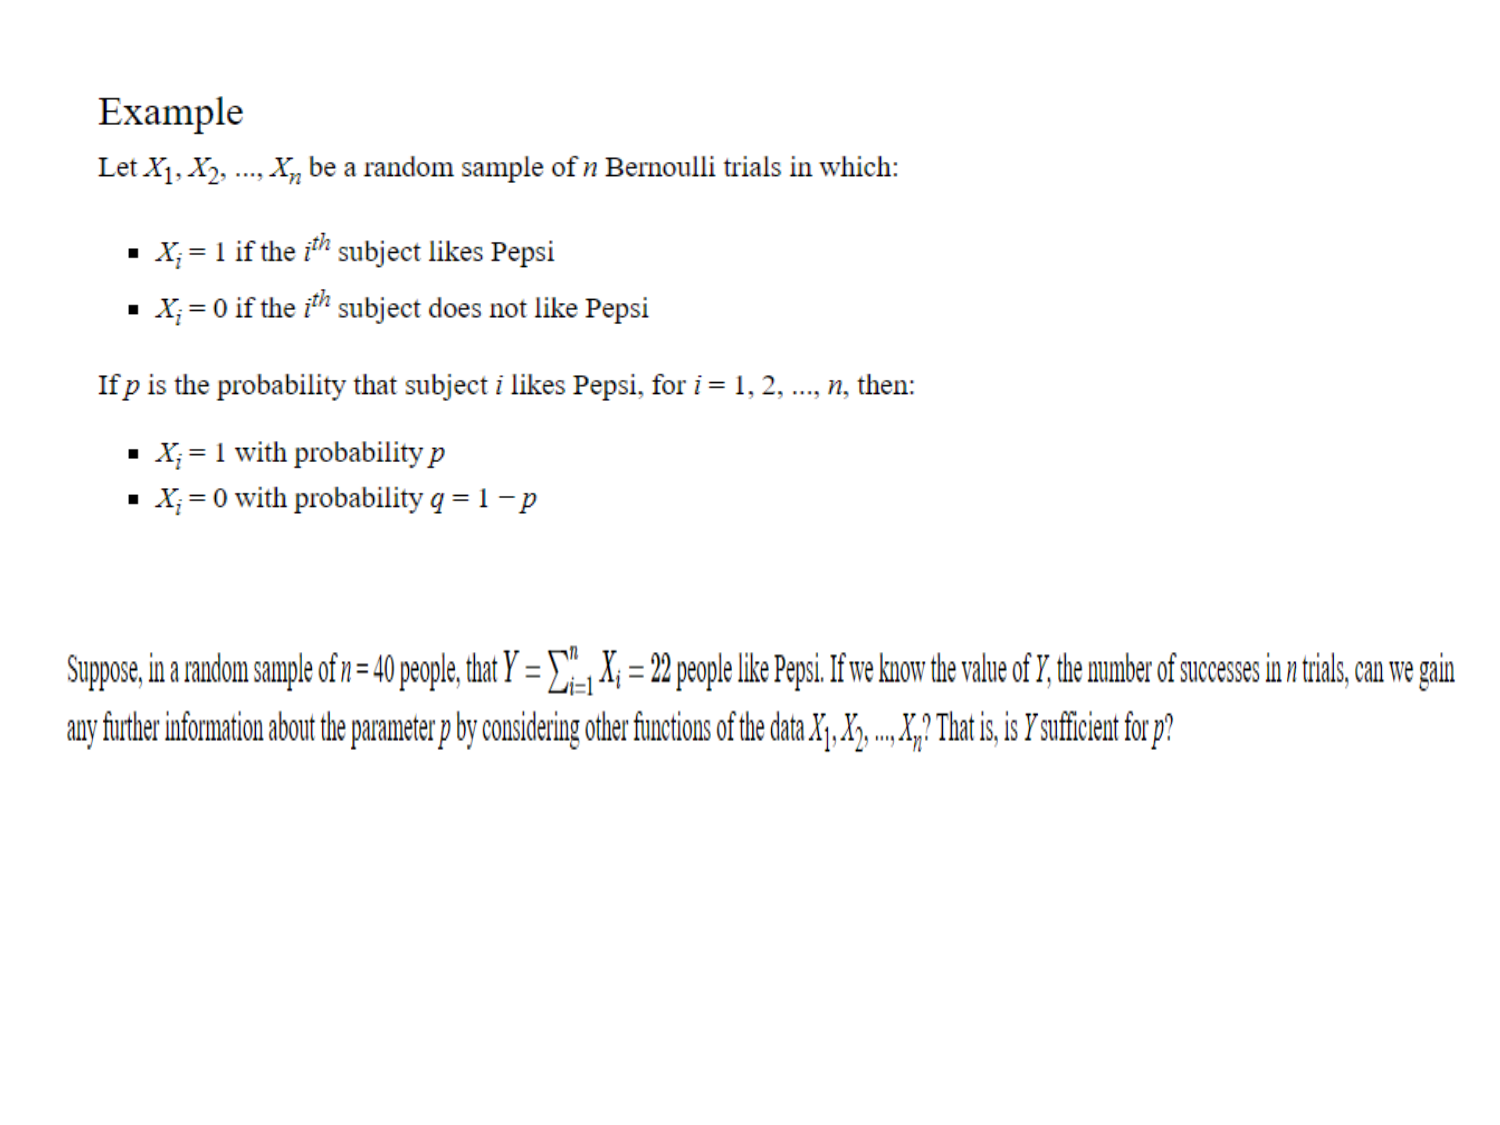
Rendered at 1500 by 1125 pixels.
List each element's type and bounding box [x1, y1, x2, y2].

picture [34, 597, 1477, 786]
picture [46, 81, 1254, 531]
